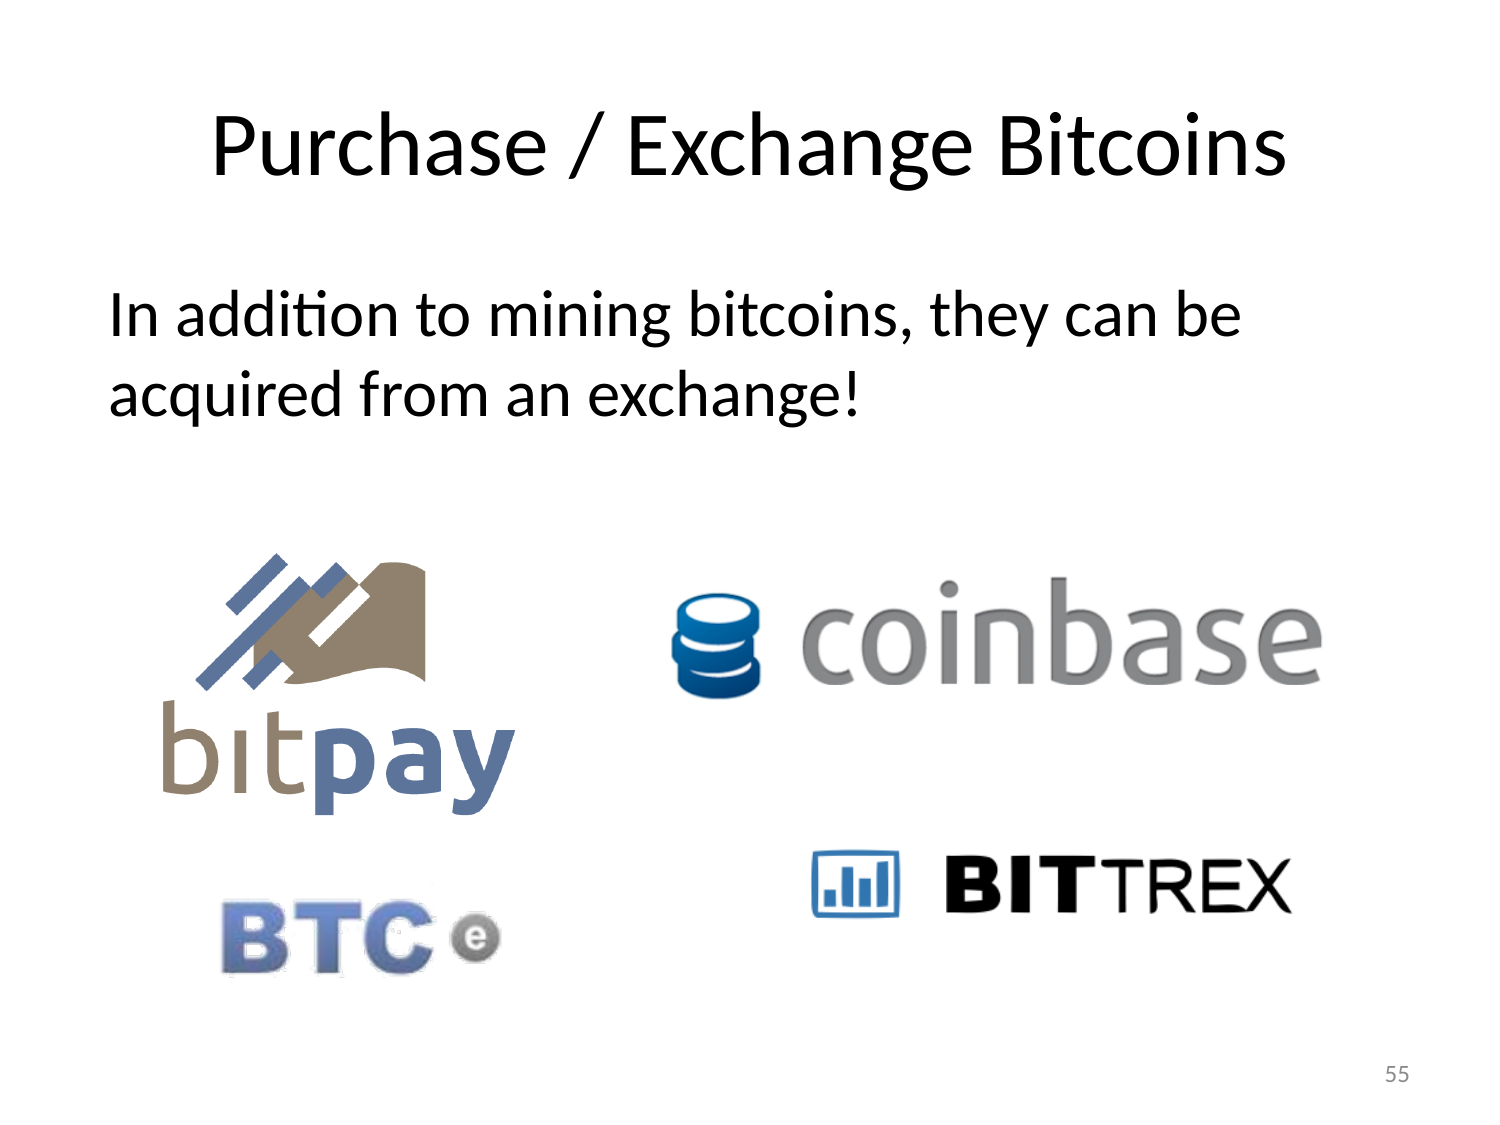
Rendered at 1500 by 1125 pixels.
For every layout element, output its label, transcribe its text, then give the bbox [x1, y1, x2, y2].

slide_number 55 [1074, 1042, 1425, 1103]
list In addition to mining bitcoins, they can be acquired from an exchange! [75, 262, 1425, 1005]
picture [23, 448, 1408, 1090]
title Purchase / Exchange Bitcoins [75, 45, 1425, 233]
